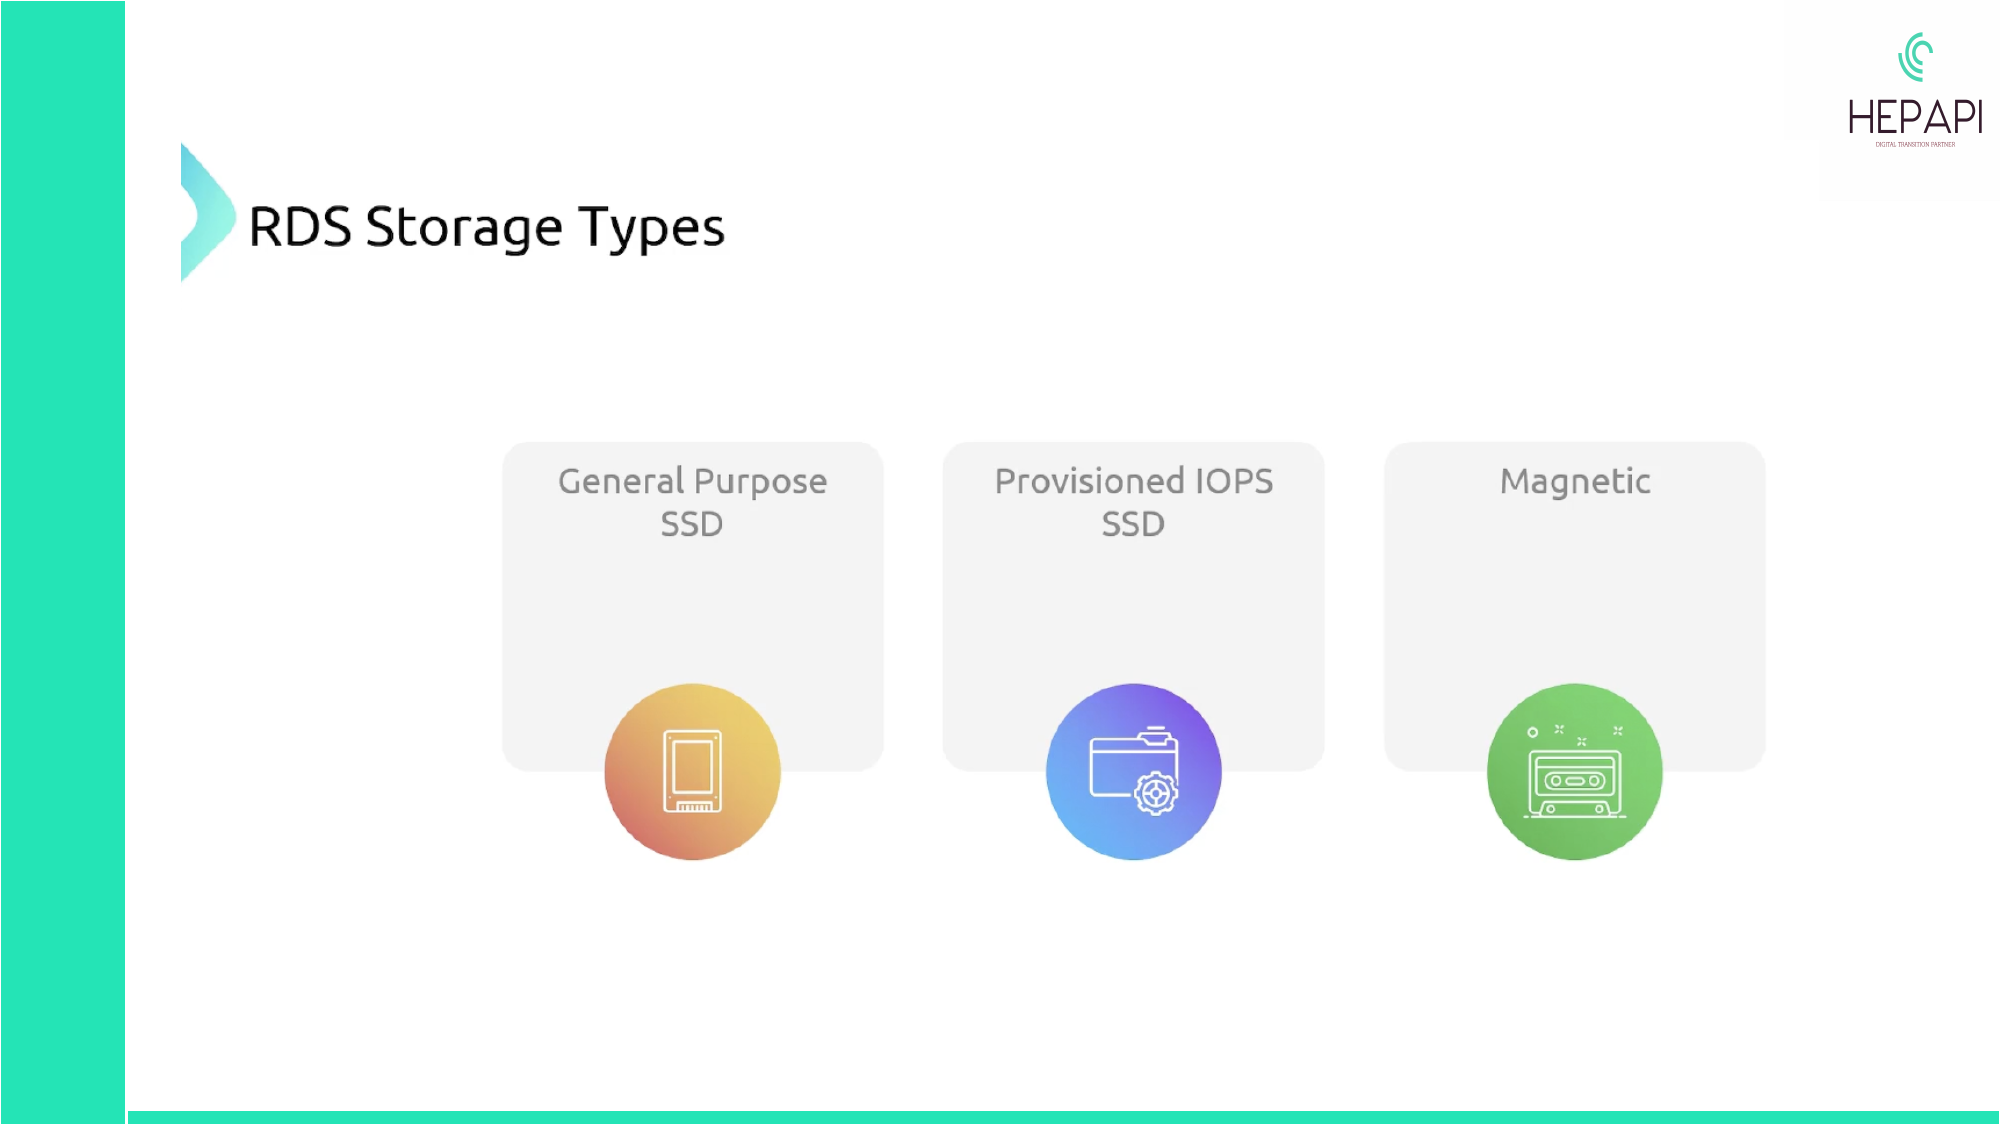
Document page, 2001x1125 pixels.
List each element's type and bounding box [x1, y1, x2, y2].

picture [181, 0, 2000, 985]
text_box [126, 1109, 2000, 1125]
text_box [0, 0, 127, 1125]
